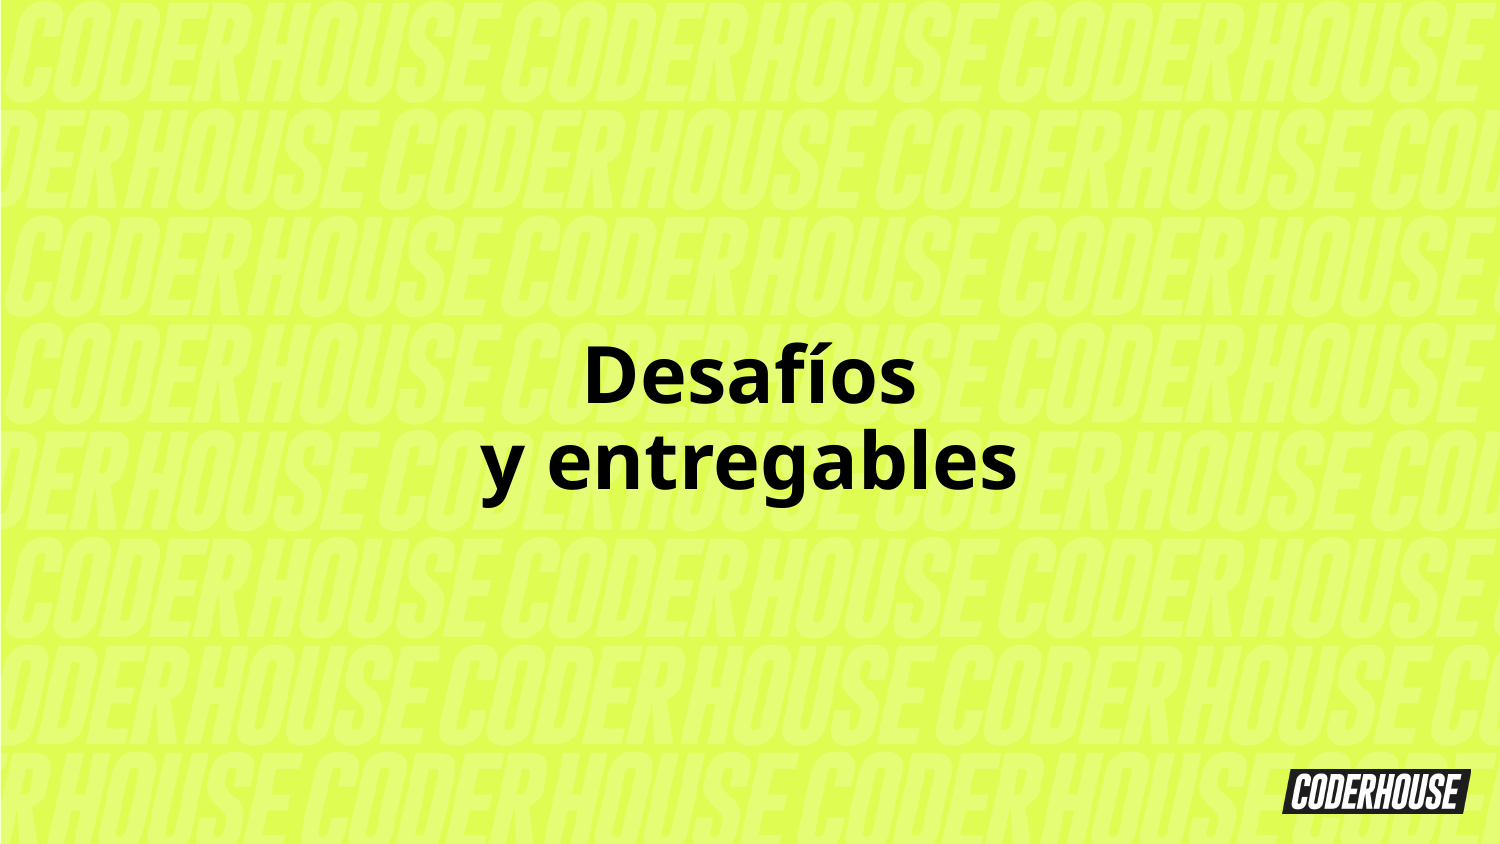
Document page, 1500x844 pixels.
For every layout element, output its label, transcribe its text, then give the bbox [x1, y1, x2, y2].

picture [0, 0, 1500, 844]
text_box Desafíos y entregables [239, 320, 1261, 522]
